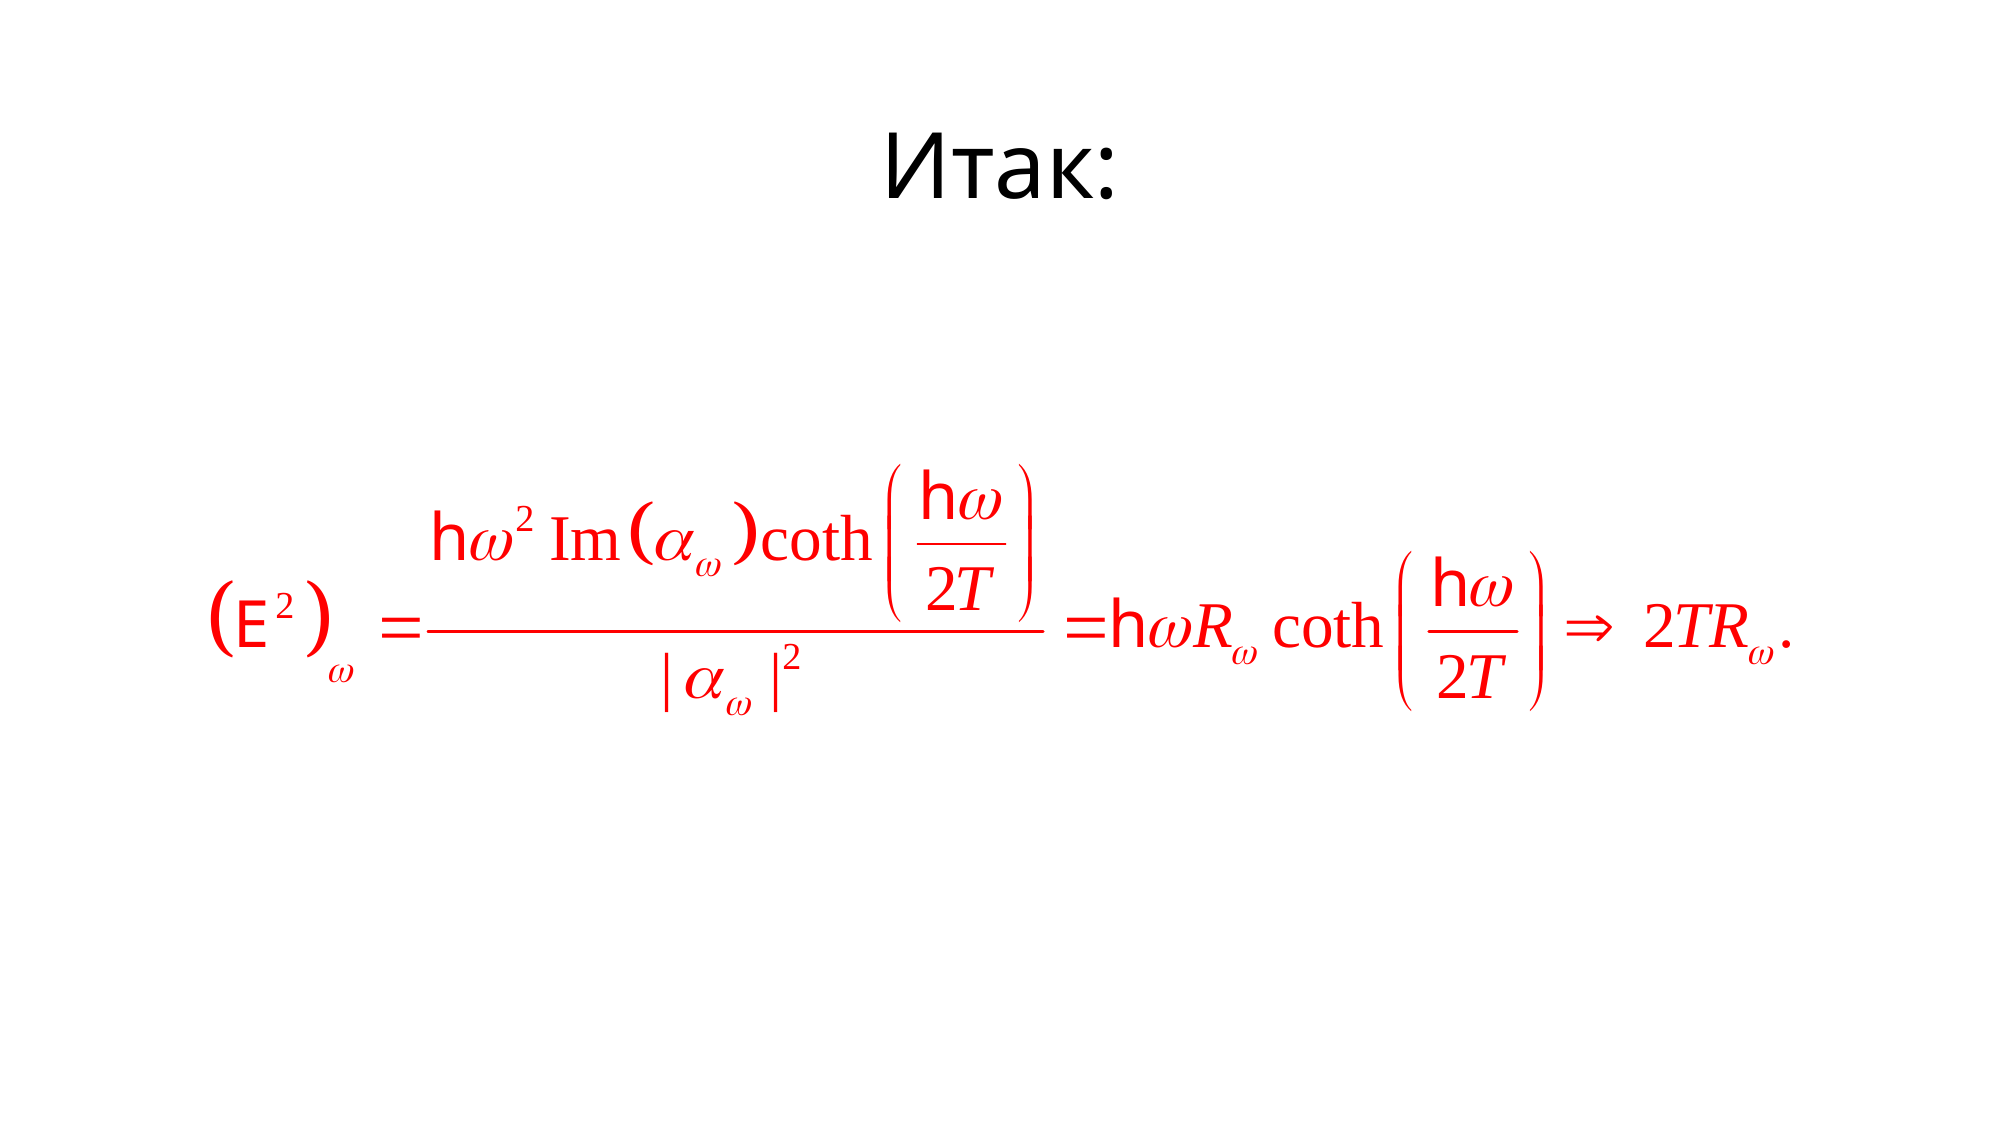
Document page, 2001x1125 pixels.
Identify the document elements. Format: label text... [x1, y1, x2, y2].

title Итак: [137, 59, 1863, 278]
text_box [200, 451, 1800, 730]
